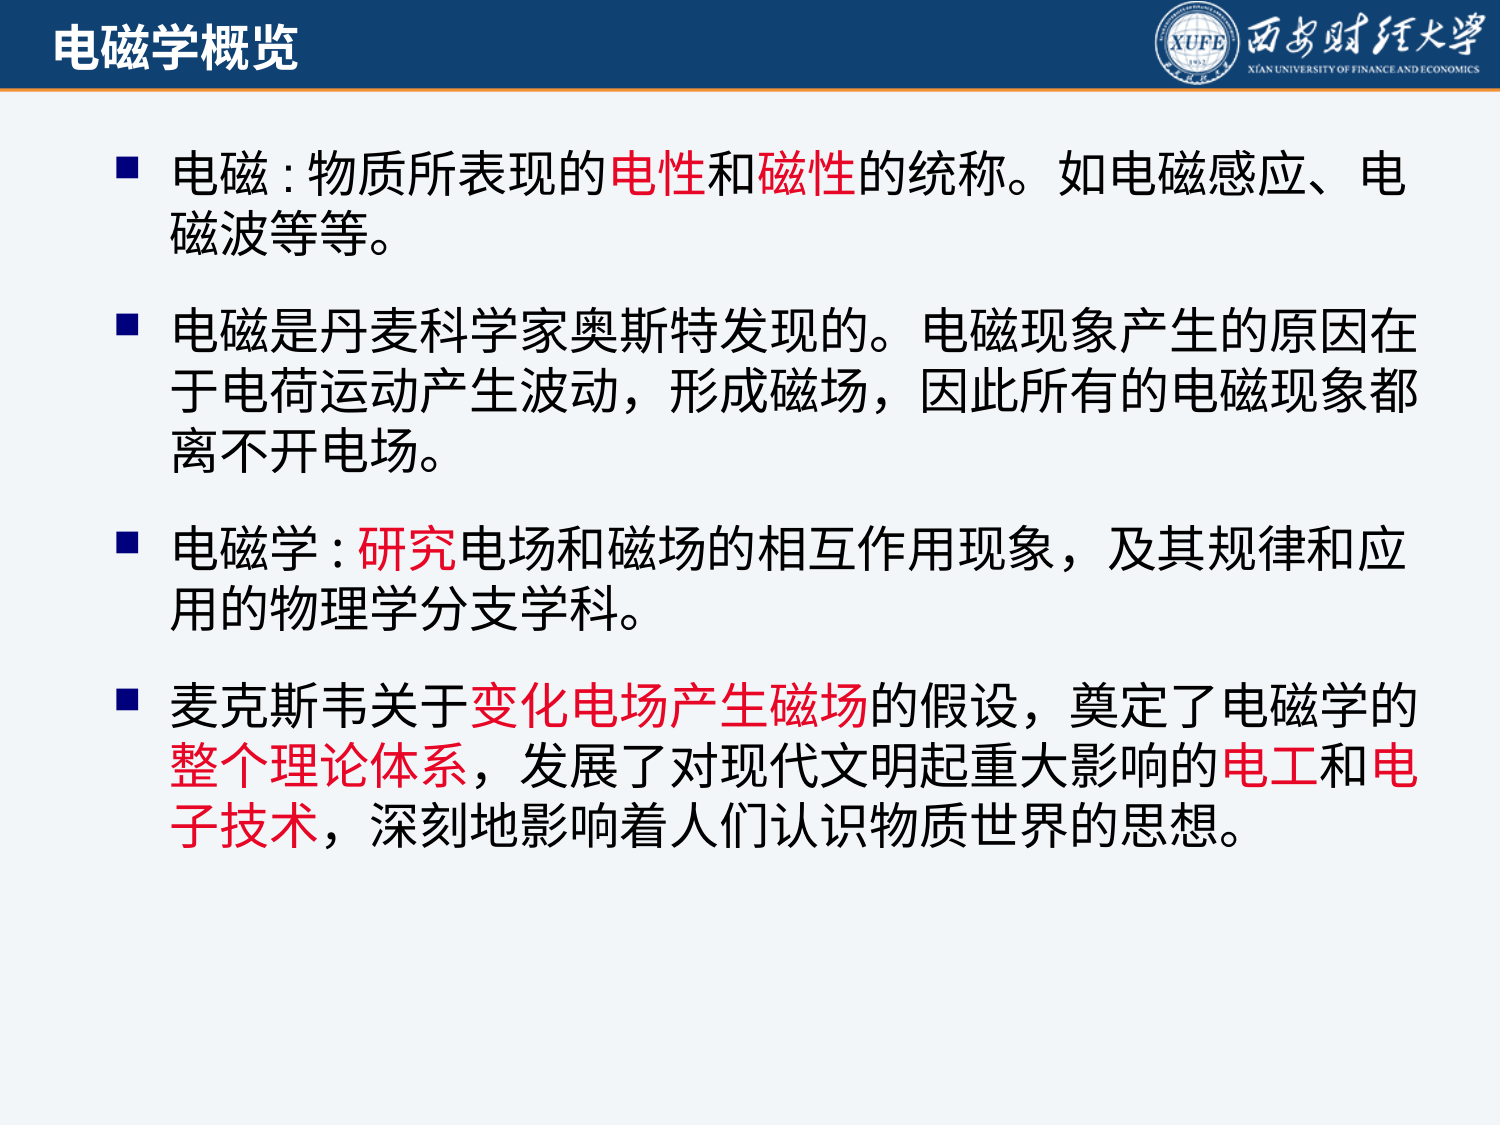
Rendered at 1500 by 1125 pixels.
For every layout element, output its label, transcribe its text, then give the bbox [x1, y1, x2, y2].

text_box 电磁:物质所表现的电性和磁性的统称。如电磁感应、电磁波等等。 电磁是丹麦科学家奥斯特发现的。电磁现象产生的原因在于电荷运动产生波动，形成磁场，因此所有的电磁现象都离不开电场。 电磁学:研究电场和磁场的相互作用现象，及其规律和应用的物理学分支学科。 麦克斯韦关于变化电场产生磁场的假设，奠定了电磁学的整个理论体系，发展了对现代文明起重大影响的电工和电子技术，深刻地影响着人们认识物质世界的思想。 [98, 134, 1435, 863]
picture [1154, 1, 1486, 85]
